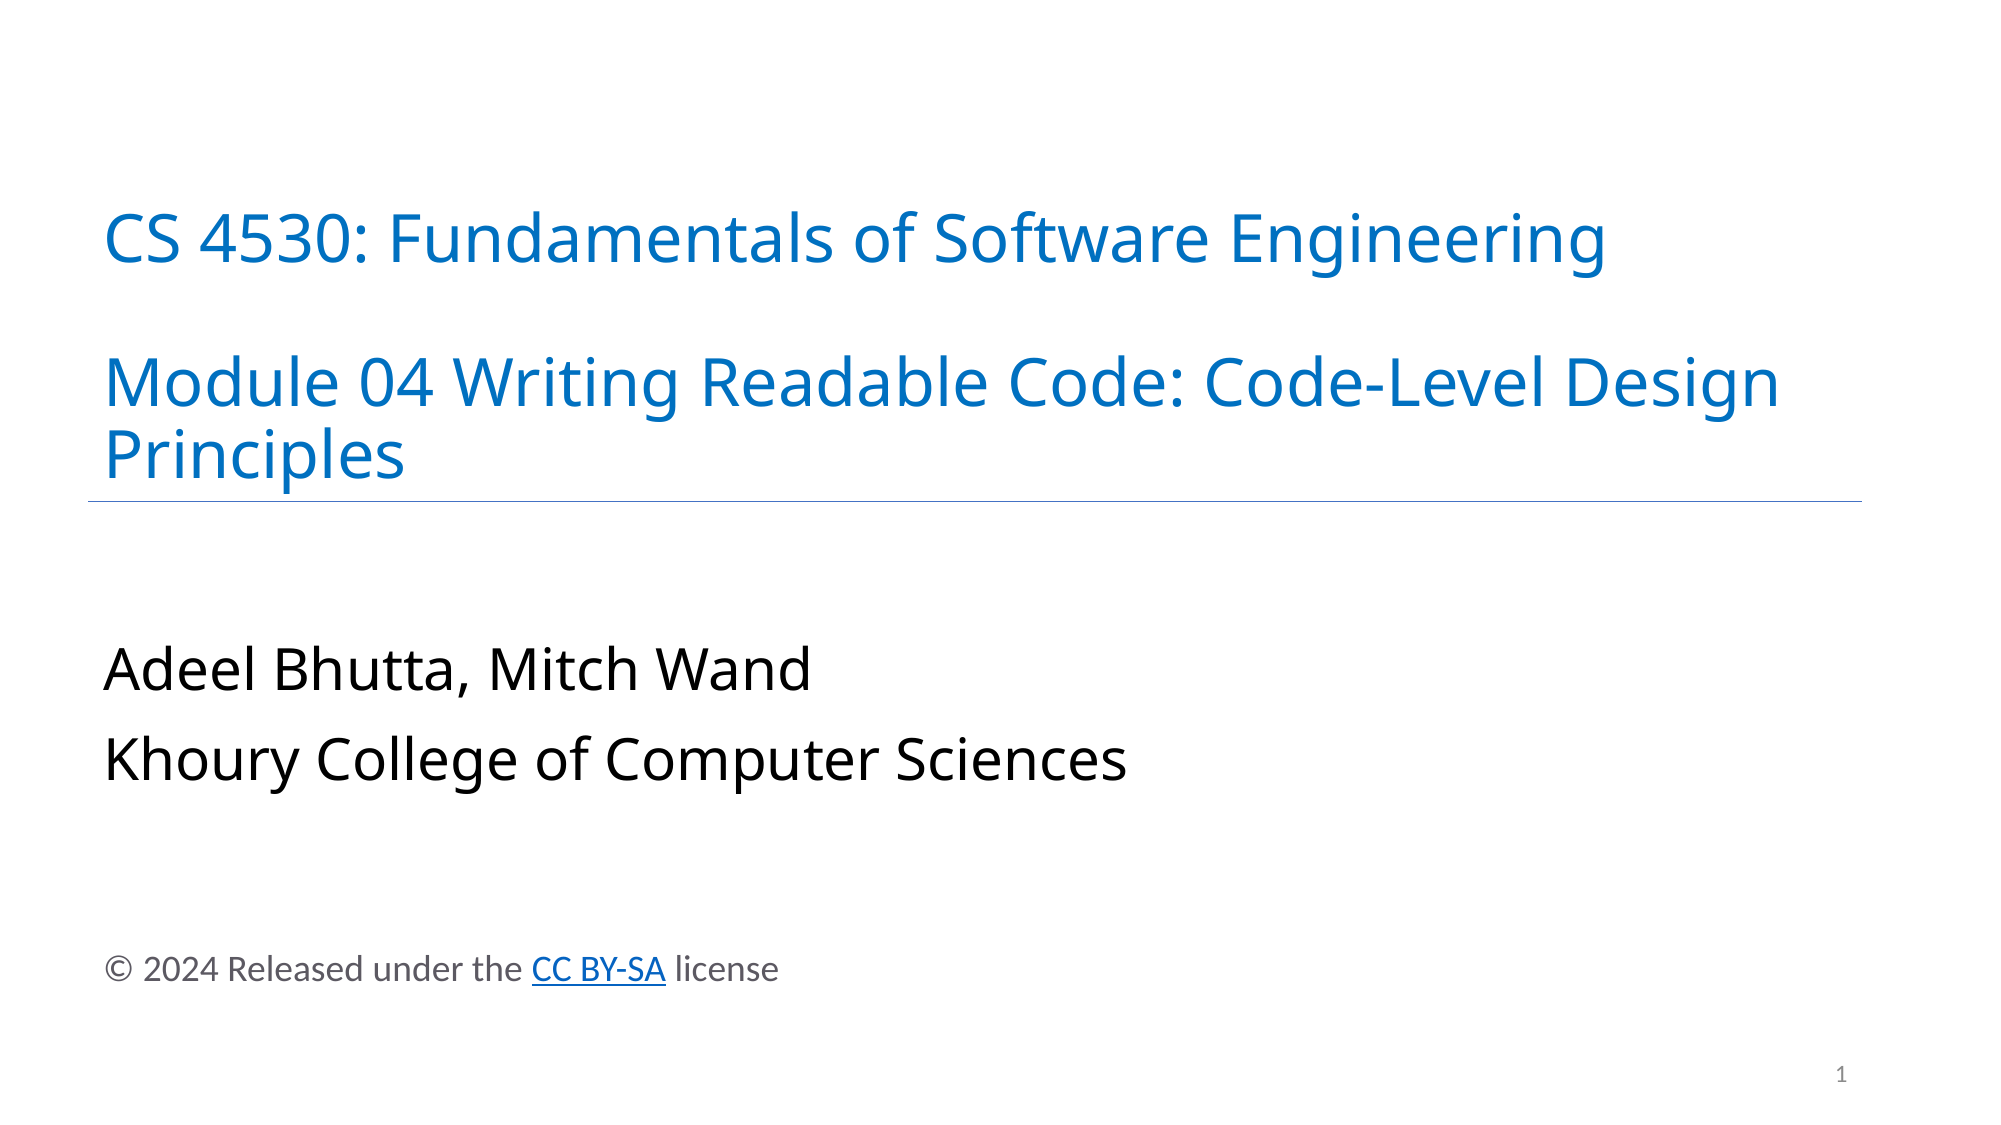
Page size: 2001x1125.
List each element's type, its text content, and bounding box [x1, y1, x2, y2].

subtitle Adeel Bhutta, Mitch Wand Khoury College of Computer Sciences [88, 624, 1863, 896]
text_box © 2024 Released under the CC BY-SA license [88, 936, 1089, 997]
title CS 4530: Fundamentals of Software Engineering Module 04 Writing Readable Code: Code-Level Design Principles [88, 109, 1863, 501]
slide_number 1 [1412, 1042, 1863, 1103]
